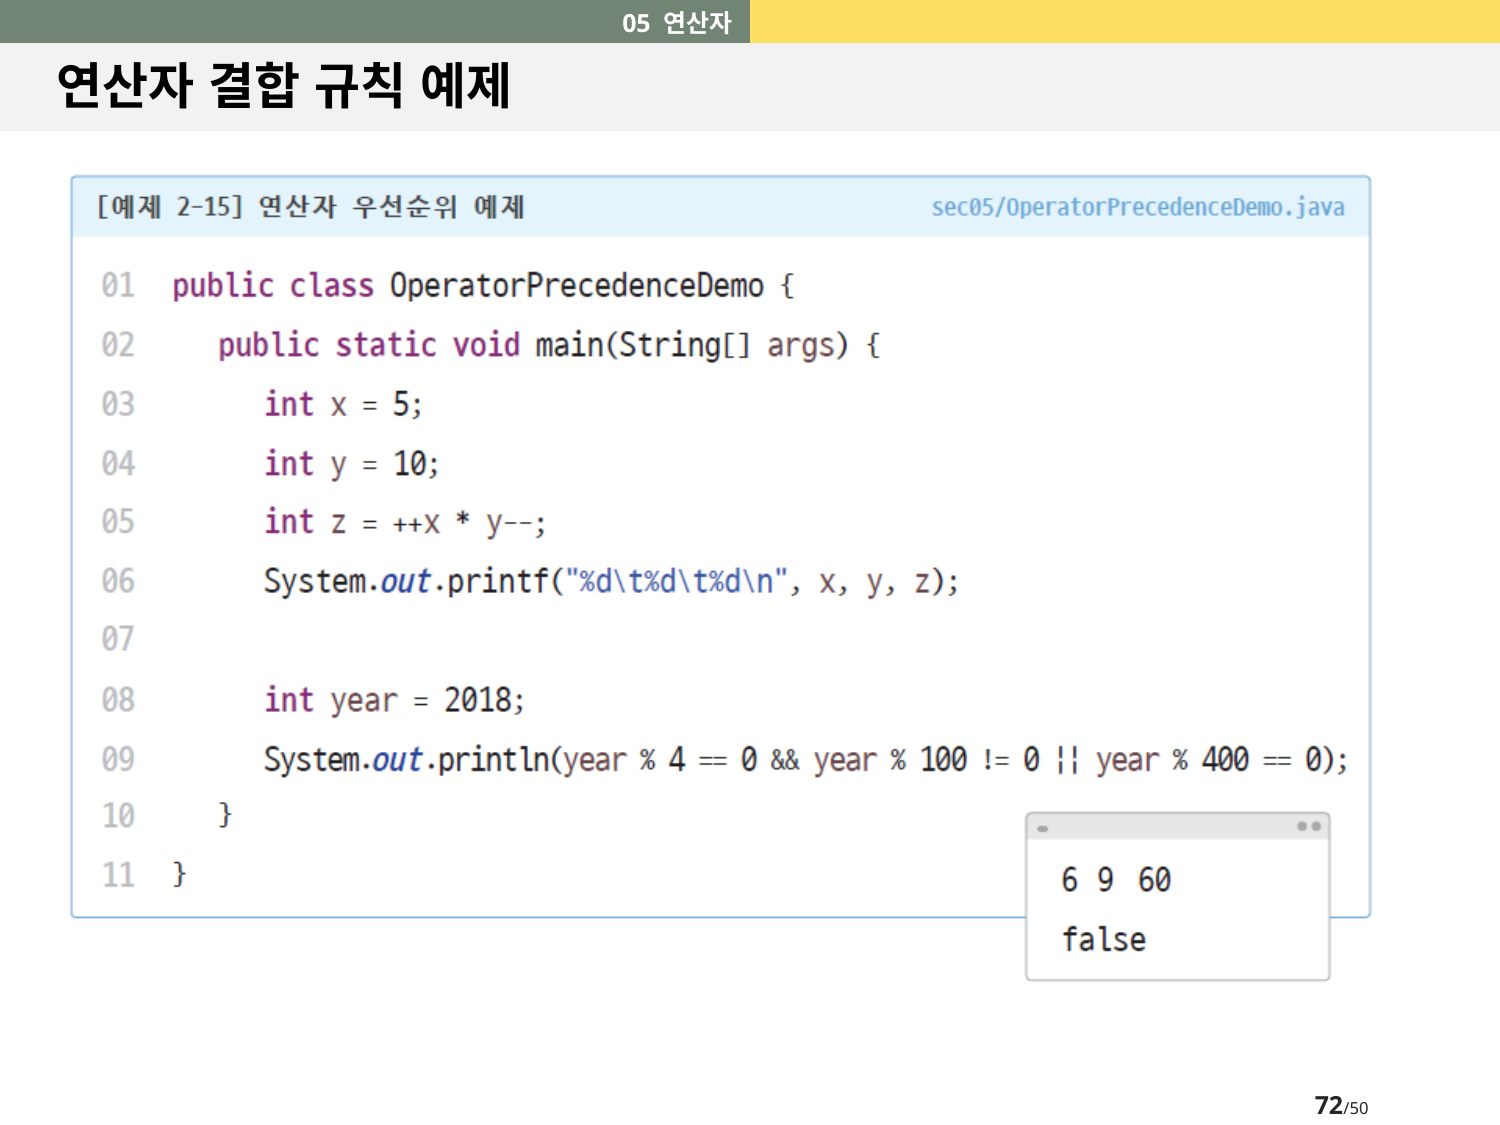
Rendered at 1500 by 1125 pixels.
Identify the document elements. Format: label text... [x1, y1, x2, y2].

list 05 연산자 [0, 0, 748, 43]
title 연산자 결합 규칙 예제 [41, 42, 1459, 128]
picture [62, 161, 1384, 992]
